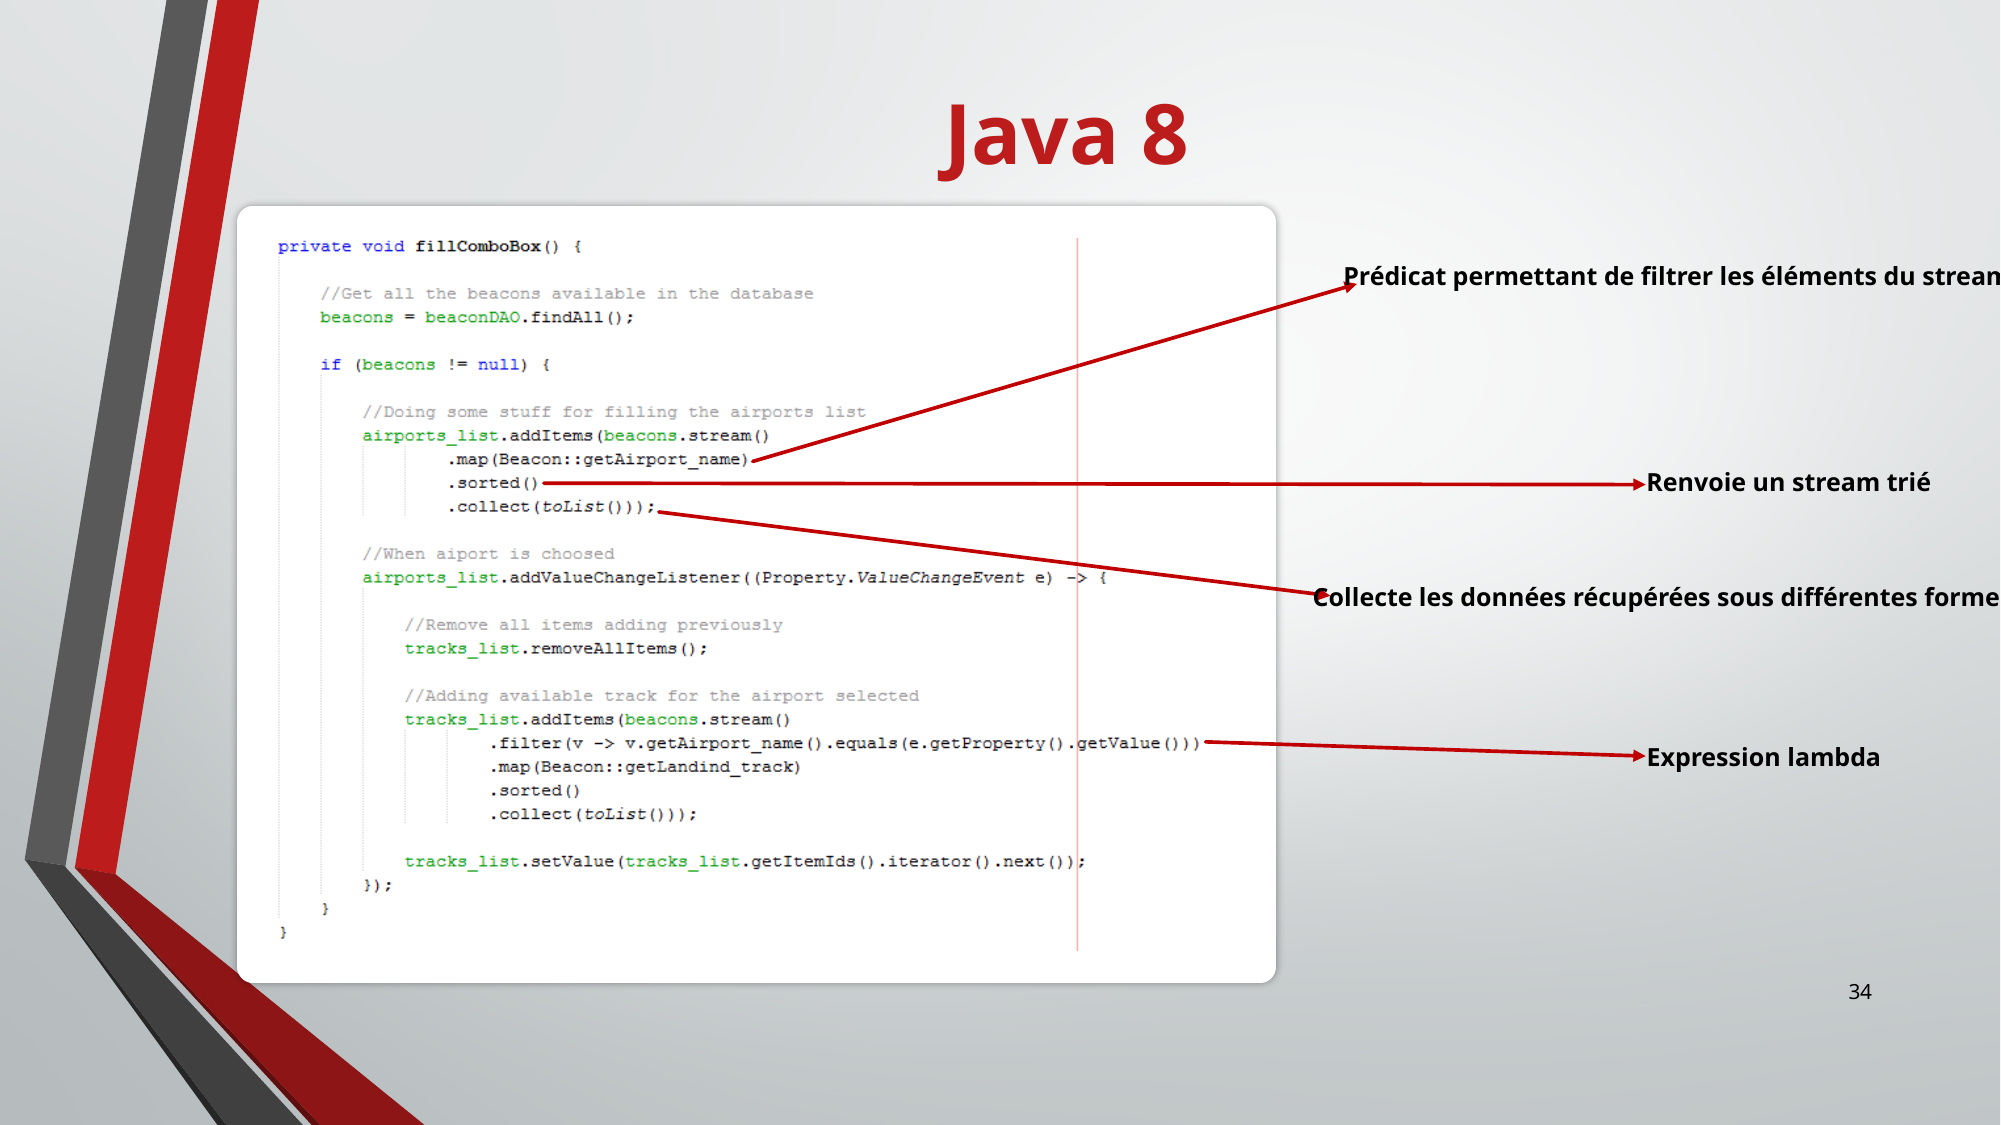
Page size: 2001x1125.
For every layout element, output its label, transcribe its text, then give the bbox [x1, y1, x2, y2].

text_box Collecte les données récupérées sous différentes formes [1297, 574, 2000, 620]
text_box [658, 511, 1331, 596]
title Java 8 [336, 46, 1797, 216]
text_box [1205, 741, 1646, 757]
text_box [752, 283, 1358, 462]
text_box Renvoie un stream trié [1631, 458, 1947, 504]
text_box Prédicat permettant de filtrer les éléments du stream [1328, 253, 2000, 343]
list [268, 237, 1245, 952]
text_box Expression lambda [1631, 734, 1897, 780]
slide_number 34 [1796, 962, 1887, 1023]
